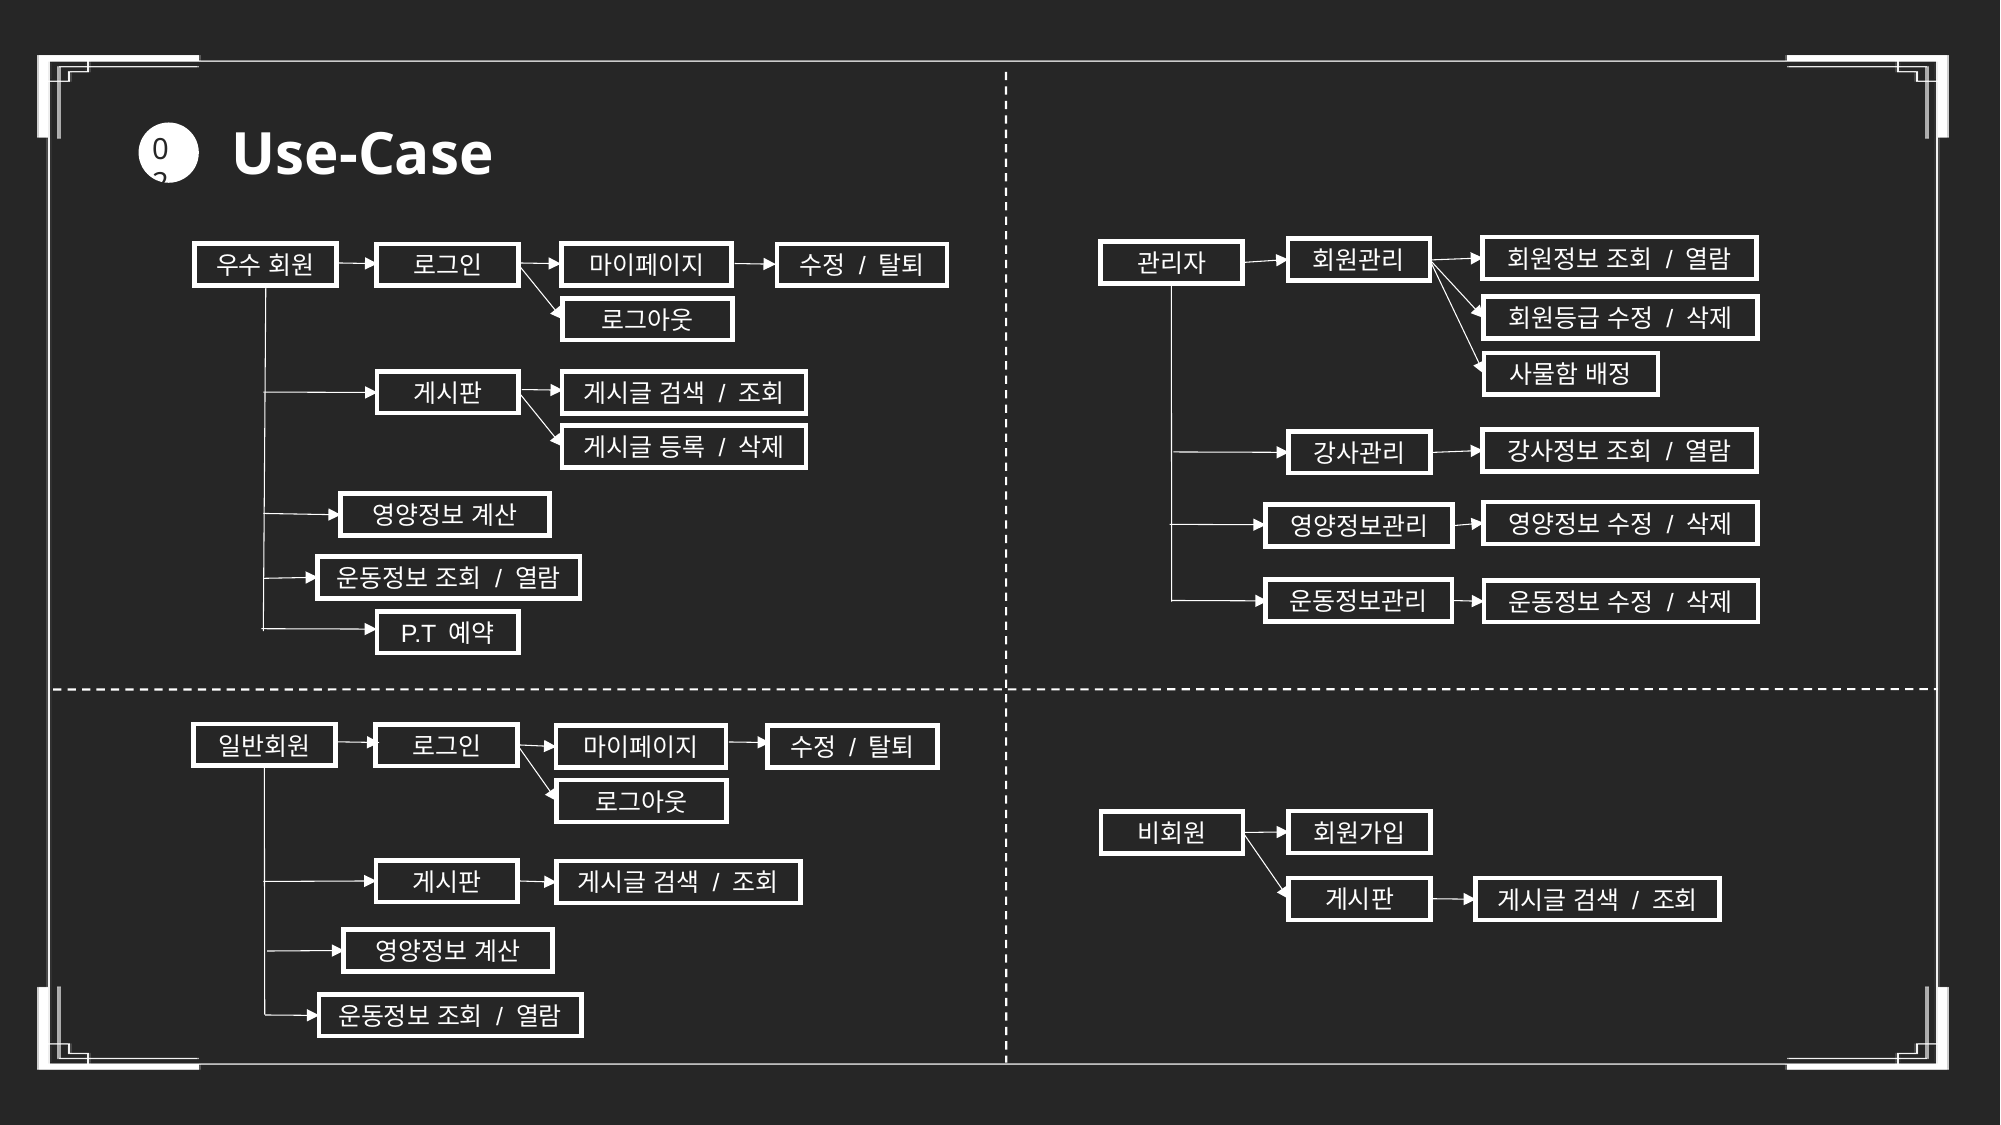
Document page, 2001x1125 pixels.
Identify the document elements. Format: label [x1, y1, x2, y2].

text_box [1242, 259, 1289, 263]
text_box [517, 744, 558, 802]
text_box [518, 392, 563, 447]
text_box [0, 35, 1988, 1090]
text_box [518, 264, 563, 320]
text_box [136, 109, 505, 196]
text_box [1429, 259, 1485, 374]
text_box [1452, 522, 1484, 526]
text_box [1242, 831, 1290, 900]
